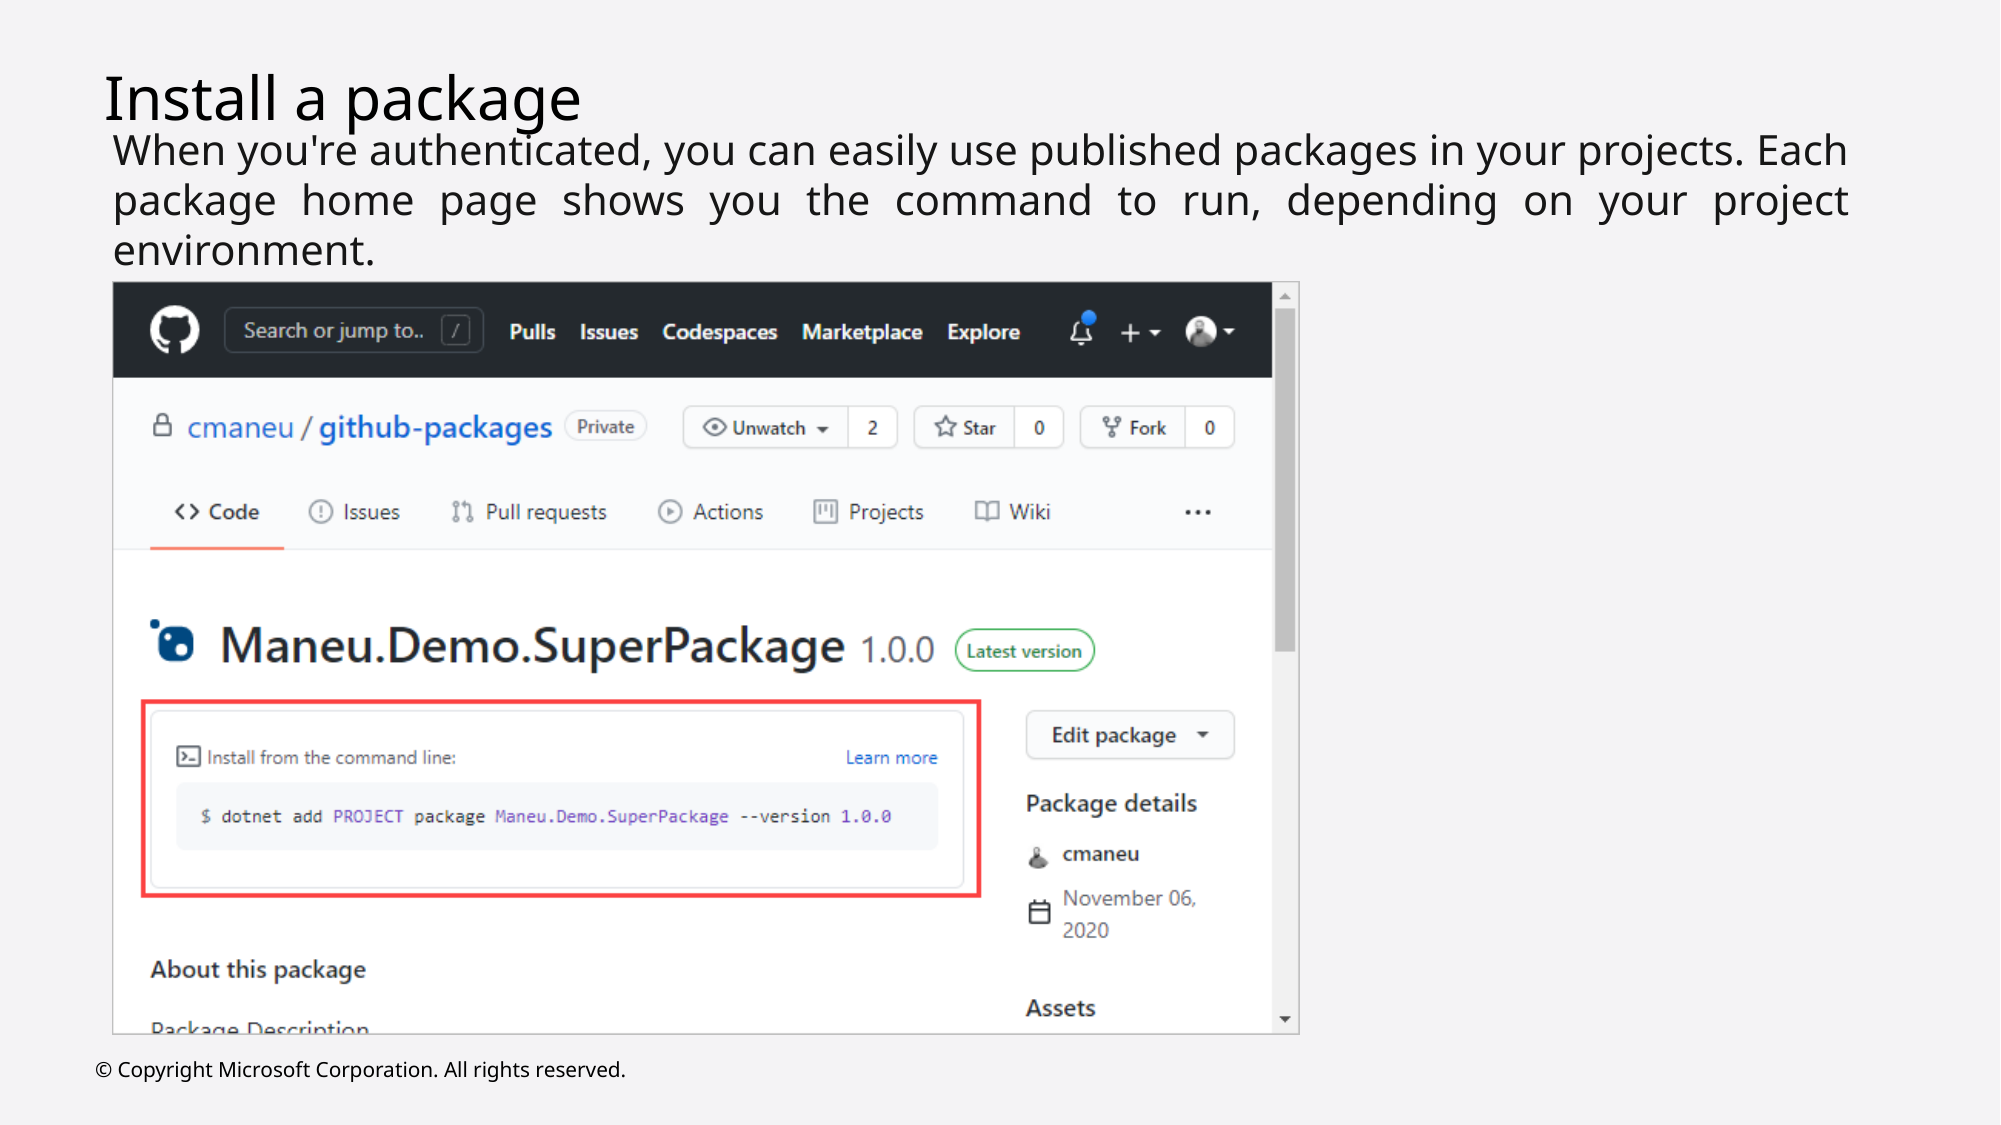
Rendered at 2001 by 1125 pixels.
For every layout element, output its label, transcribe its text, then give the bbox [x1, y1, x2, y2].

text_box When you're authenticated, you can easily use published packages in your projects. Each package home page shows you the command to run, depending on your project environment. [112, 200, 1850, 281]
footer © Copyright Microsoft Corporation. All rights reserved. [95, 1053, 776, 1086]
title Install a package [89, 60, 1434, 142]
picture [112, 280, 1301, 1035]
